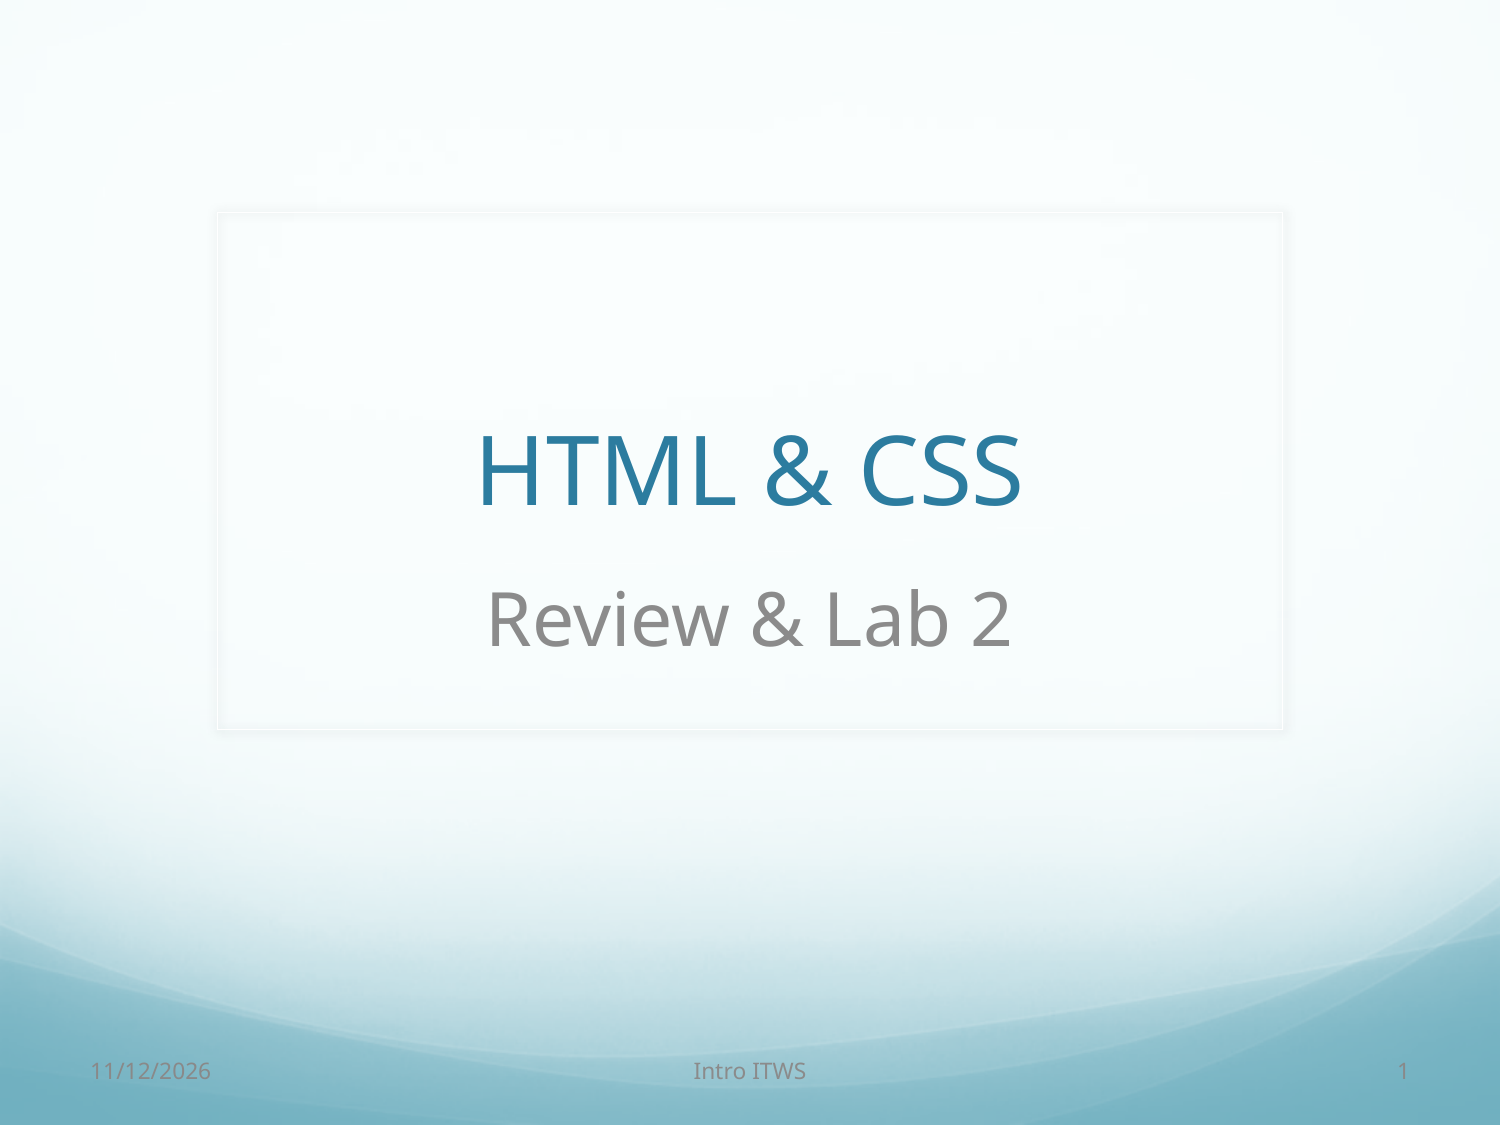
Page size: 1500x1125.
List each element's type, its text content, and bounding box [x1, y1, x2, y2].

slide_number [75, 1042, 425, 1103]
footer Intro ITWS [512, 1042, 988, 1103]
subtitle Review & Lab 2 [217, 541, 1283, 692]
title HTML & CSS [217, 249, 1283, 533]
slide_number 1 [1075, 1042, 1426, 1103]
